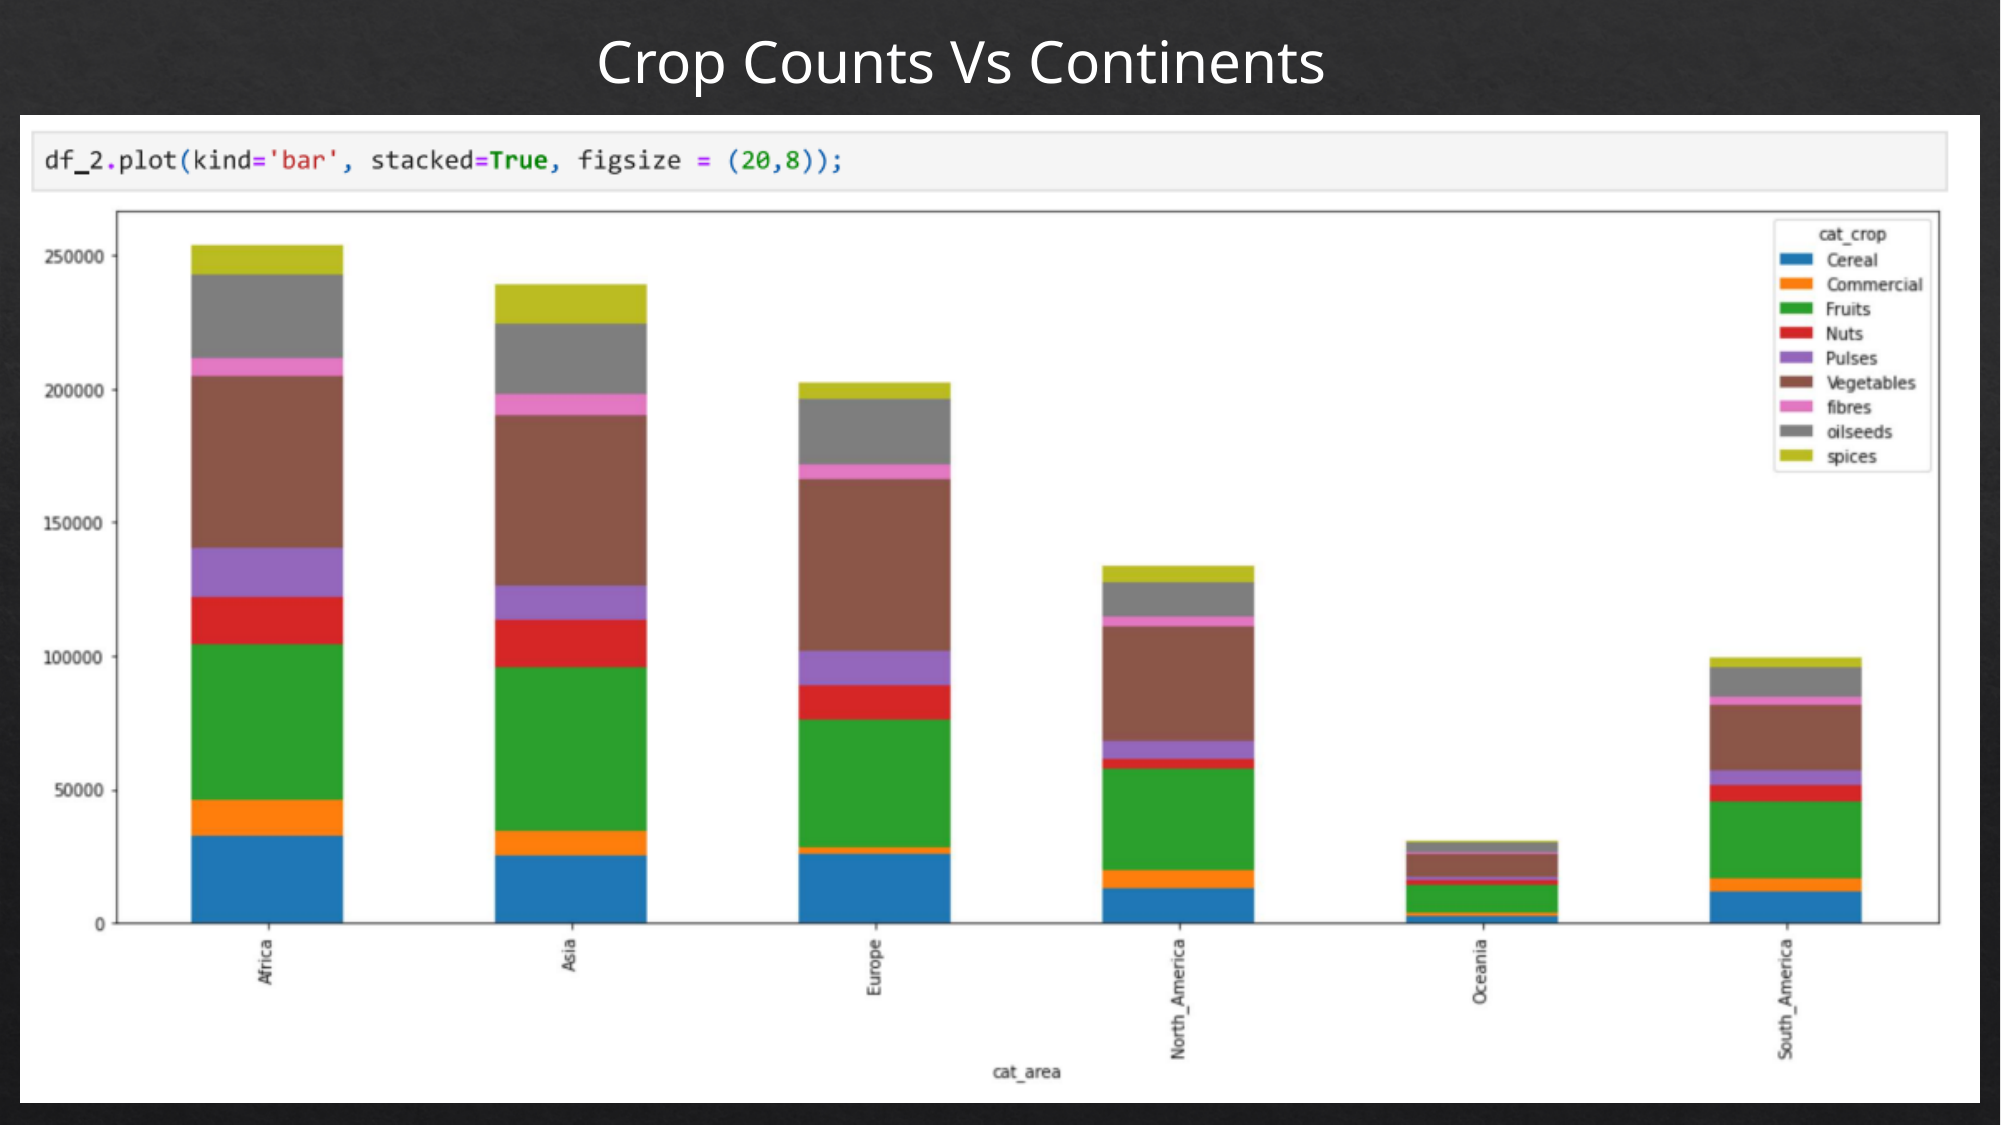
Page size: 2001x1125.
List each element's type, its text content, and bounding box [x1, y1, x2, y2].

picture [0, 0, 2001, 1125]
text_box Crop Counts Vs Continents [581, 17, 1341, 103]
